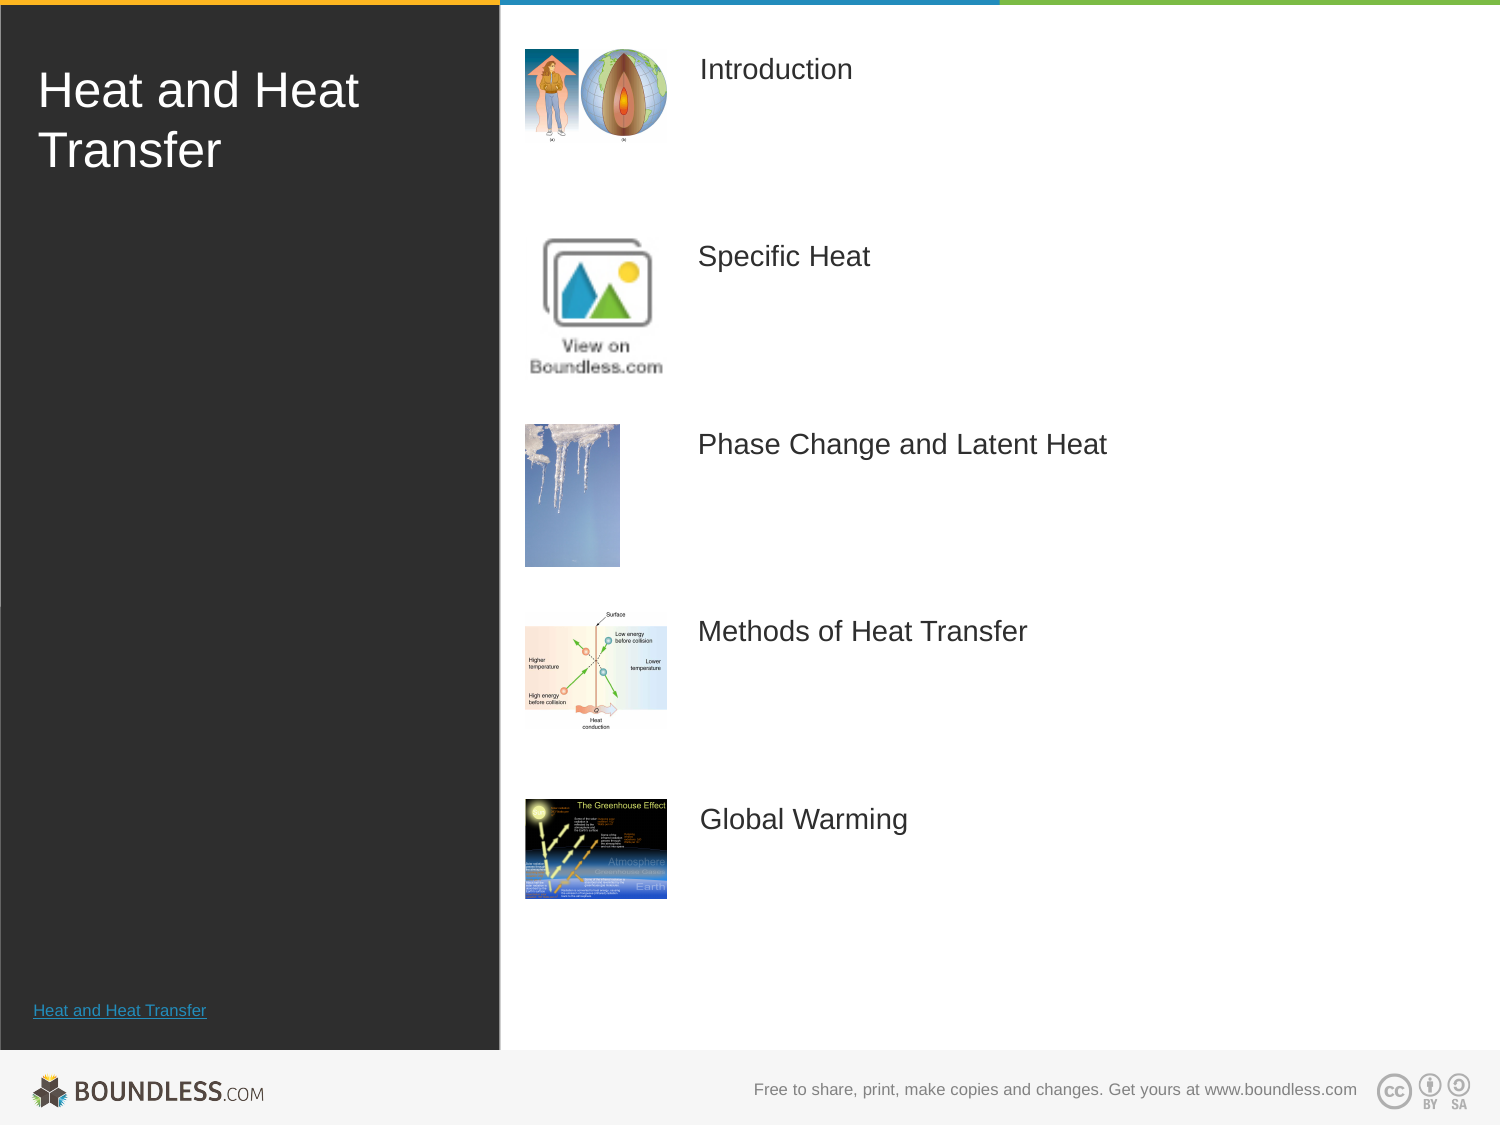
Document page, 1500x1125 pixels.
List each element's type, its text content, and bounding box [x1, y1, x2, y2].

picture [524, 799, 667, 899]
text_box Introduction [699, 49, 1469, 211]
text_box Heat and Heat Transfer [33, 999, 469, 1038]
picture [524, 612, 667, 729]
text_box Phase Change and Latent Heat [697, 424, 1467, 586]
picture [524, 49, 667, 144]
text_box [0, 2, 501, 1050]
text_box Global Warming [699, 799, 1469, 961]
picture [524, 424, 620, 567]
picture [30, 1072, 265, 1109]
picture [524, 237, 667, 380]
text_box Free to share, print, make copies and changes. Get yours at www.boundless.com [649, 1079, 1359, 1113]
picture [1372, 1070, 1476, 1113]
text_box Methods of Heat Transfer [697, 612, 1467, 773]
title Heat and Heat Transfer [37, 57, 463, 588]
text_box Specific Heat [697, 237, 1467, 398]
text_box [0, 1050, 1500, 1125]
